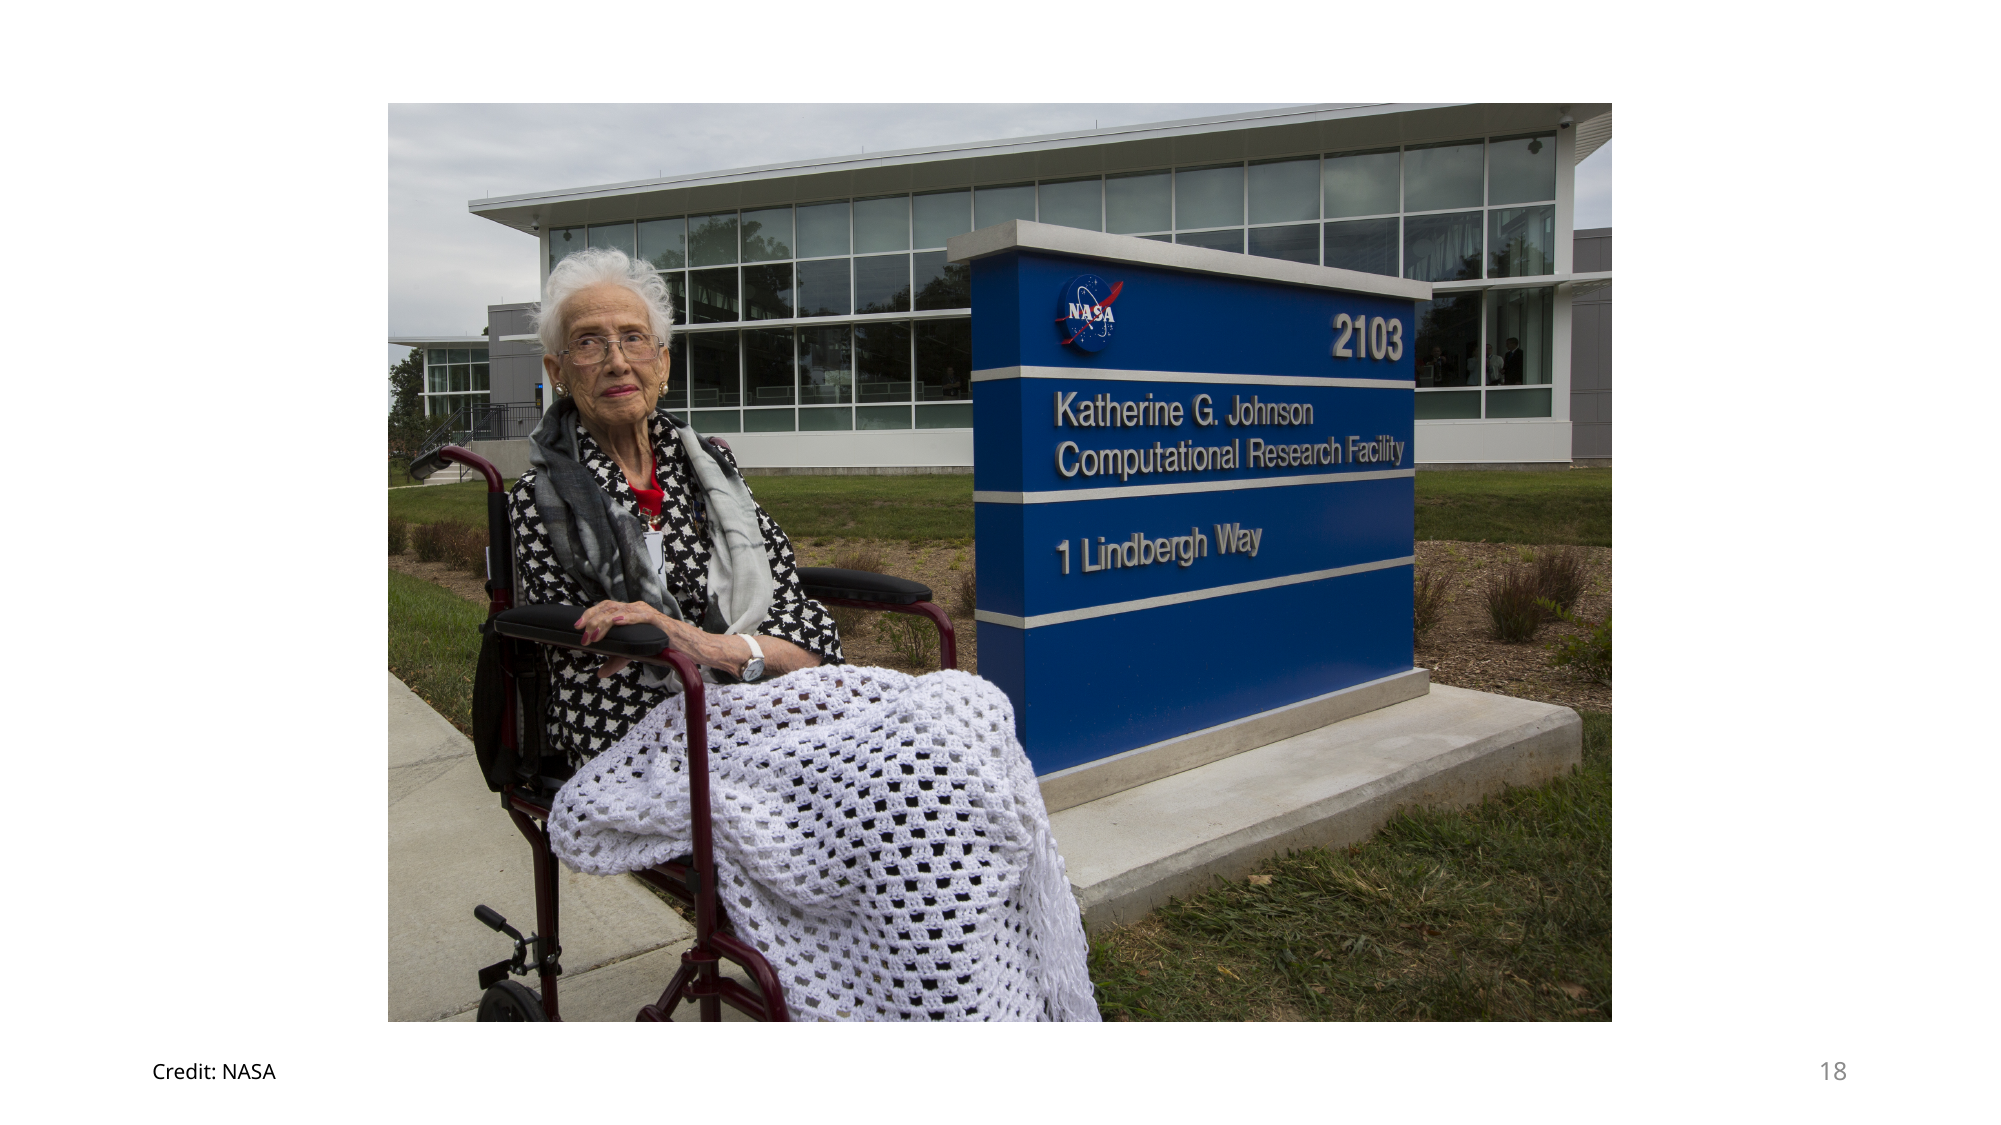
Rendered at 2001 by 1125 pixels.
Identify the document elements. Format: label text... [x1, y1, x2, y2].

picture [388, 103, 1612, 1022]
slide_number 18 [1412, 1042, 1863, 1103]
list Credit: NASA [137, 1042, 1393, 1103]
